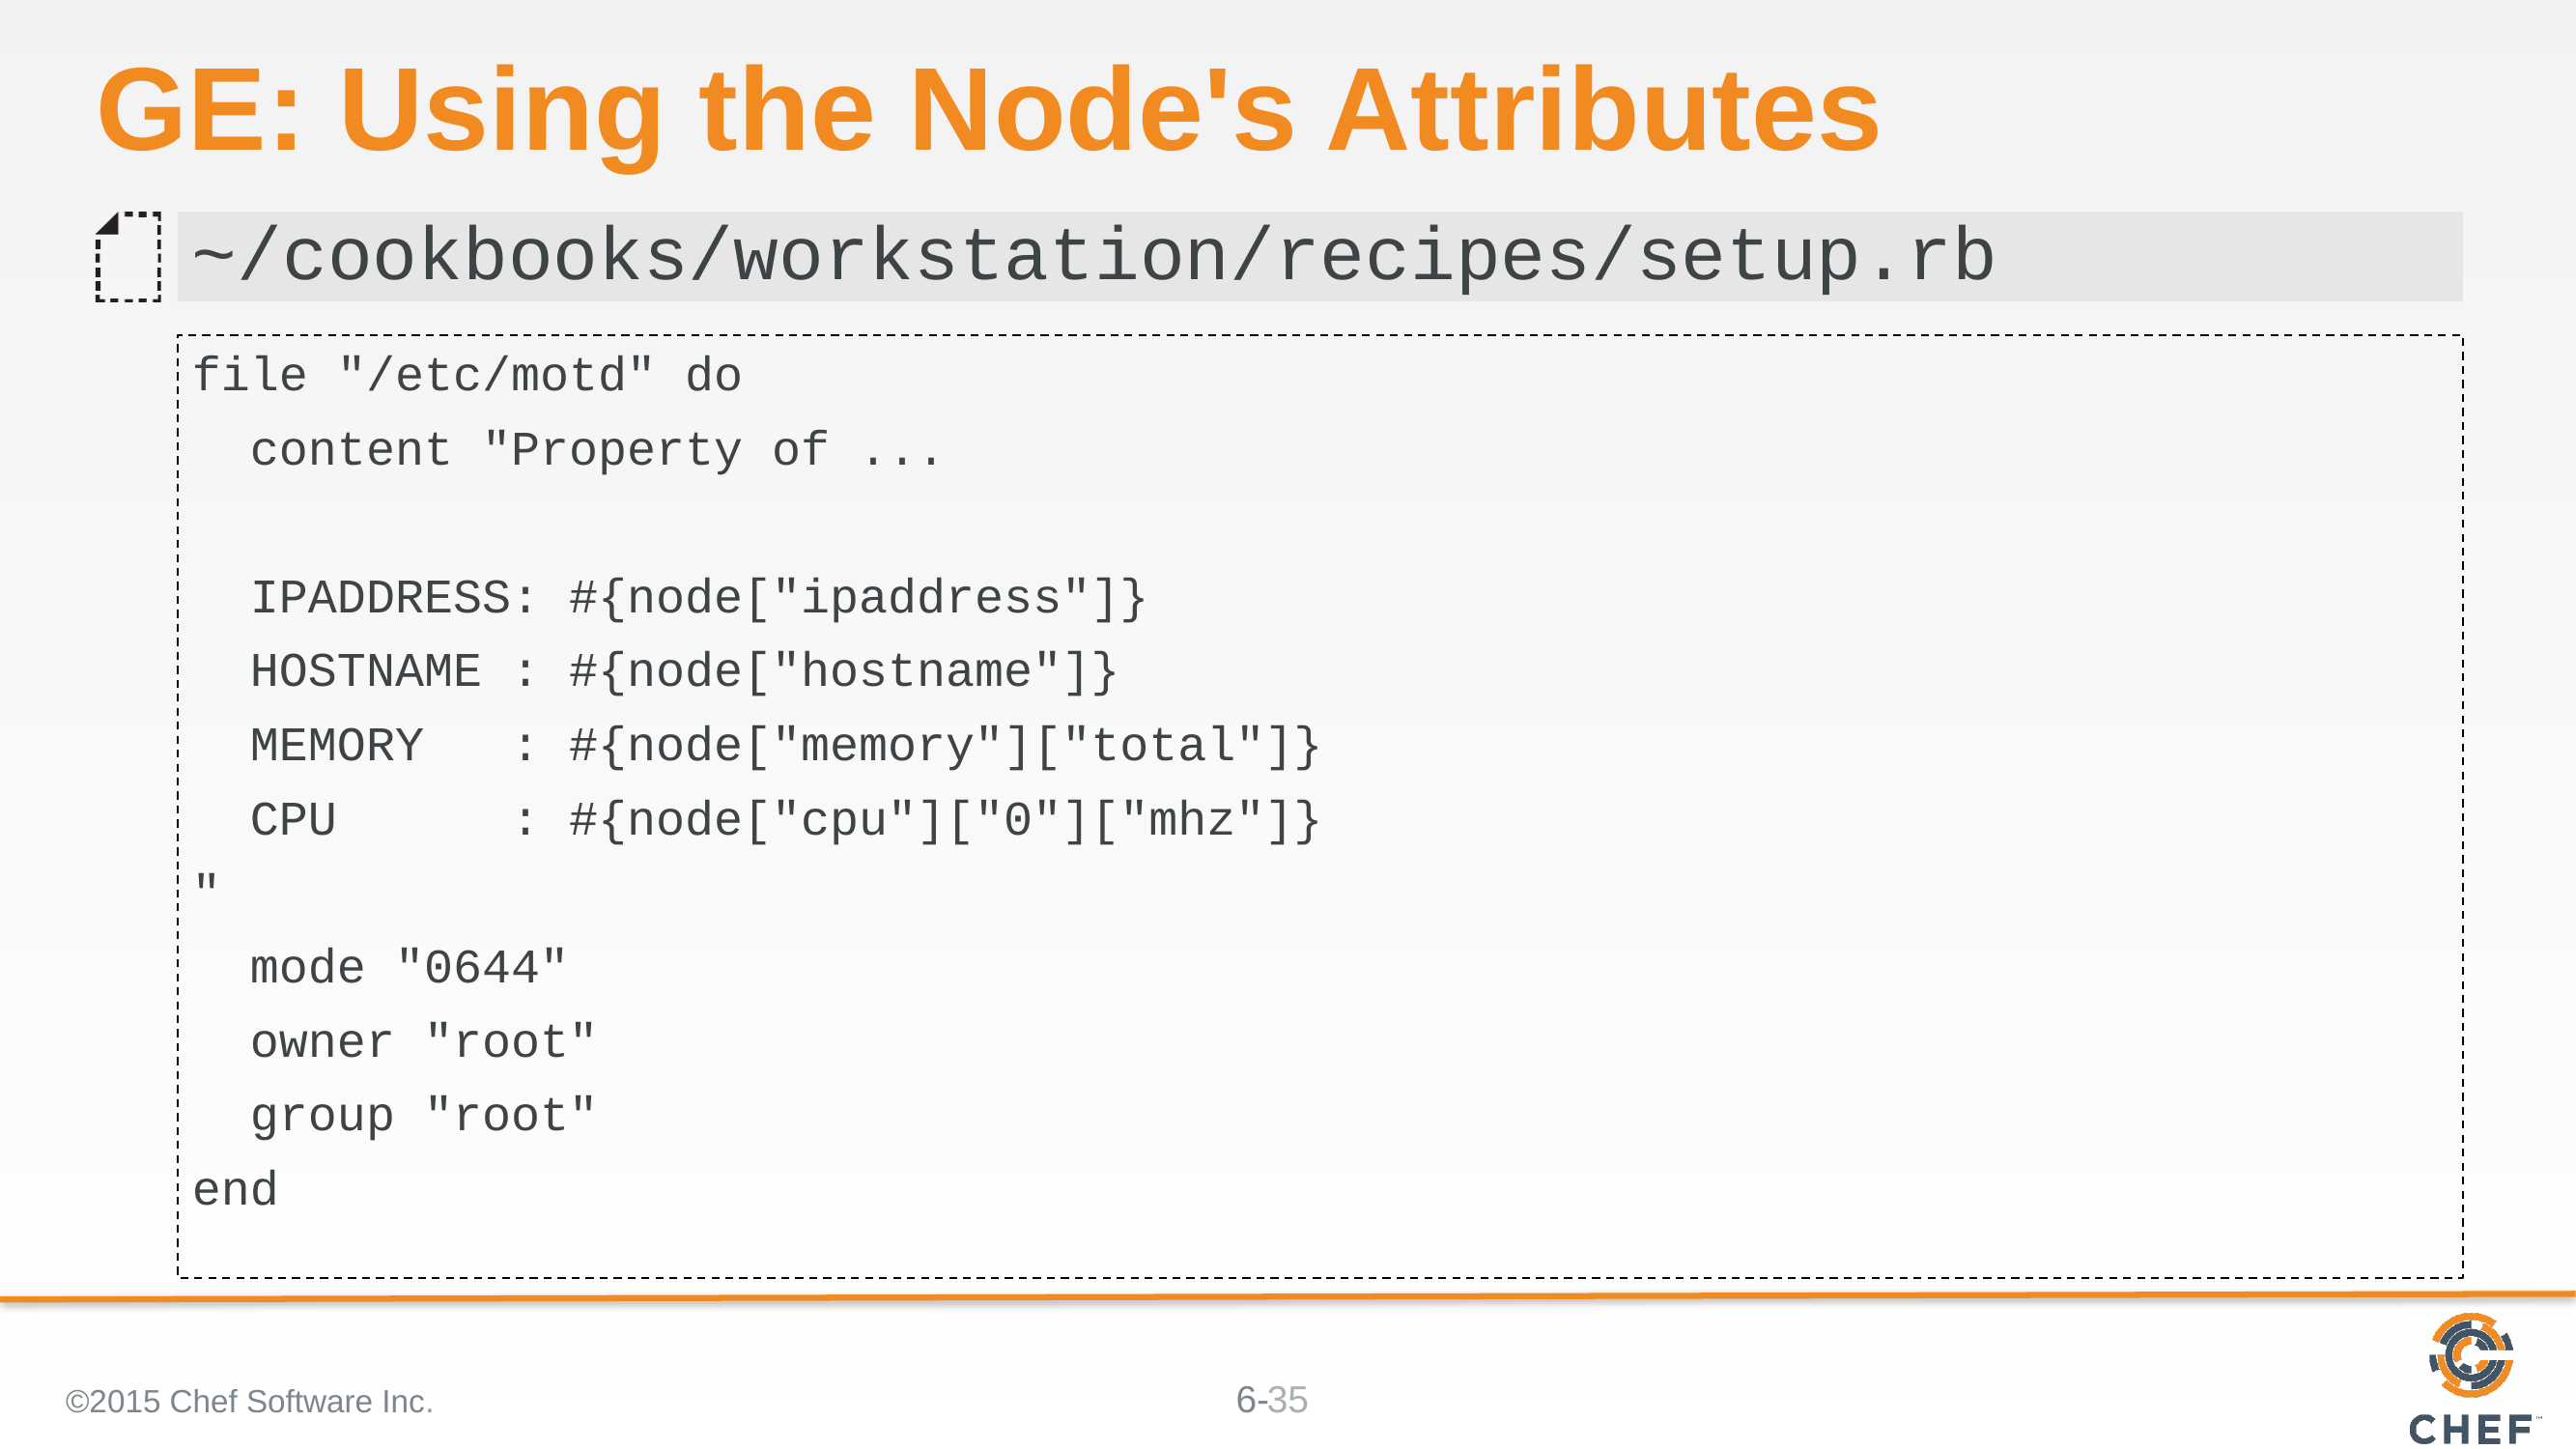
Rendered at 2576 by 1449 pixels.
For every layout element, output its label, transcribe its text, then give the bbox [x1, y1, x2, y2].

title GE: Using the Node's Attributes [96, 48, 2463, 180]
list ~/cookbooks/workstation/recipes/setup.rb [177, 212, 2463, 302]
list file "/etc/motd" do content "Property of ... IPADDRESS: #{node["ipaddress"]} HOSTNAME : #{node["hostname"]} MEMORY : #{node["memory"]["total"]} CPU : #{node["cpu"]["0"]["mhz"]} " mode "0644" owner "root" group "root" end [177, 334, 2464, 1279]
footer ©2015 Chef Software Inc. [51, 1359, 952, 1440]
slide_number 35 [998, 1359, 1578, 1437]
picture [2399, 1297, 2550, 1449]
